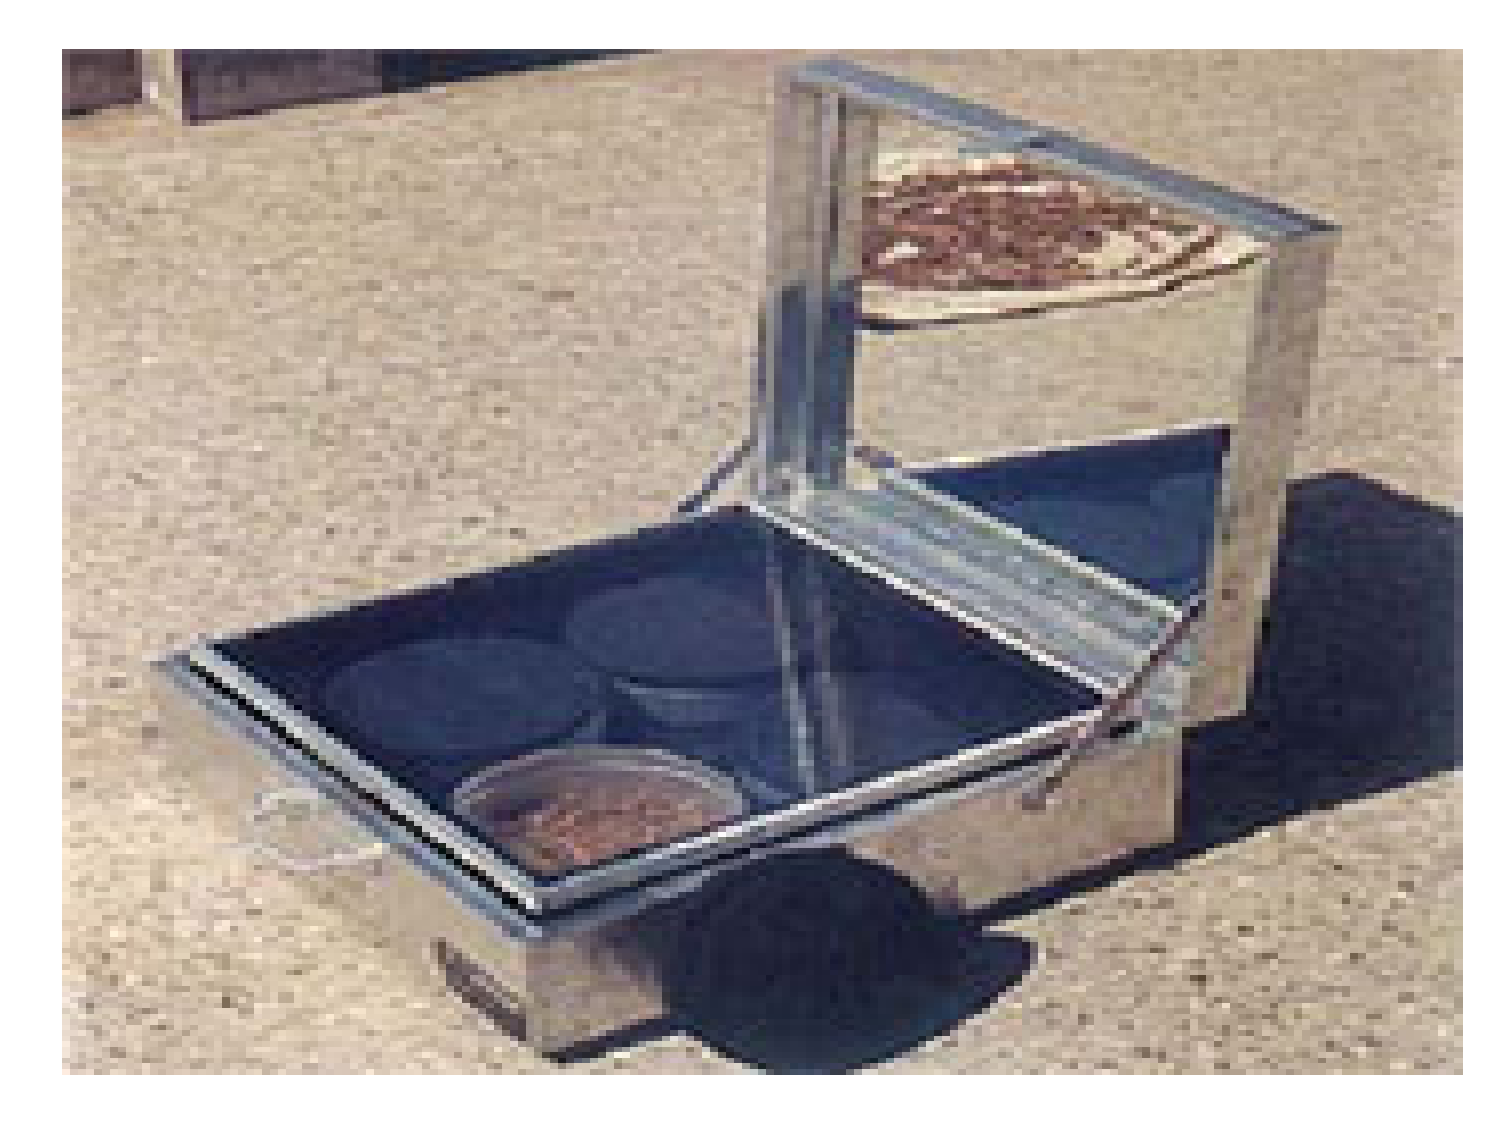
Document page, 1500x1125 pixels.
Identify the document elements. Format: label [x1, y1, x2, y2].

picture [62, 49, 1463, 1076]
